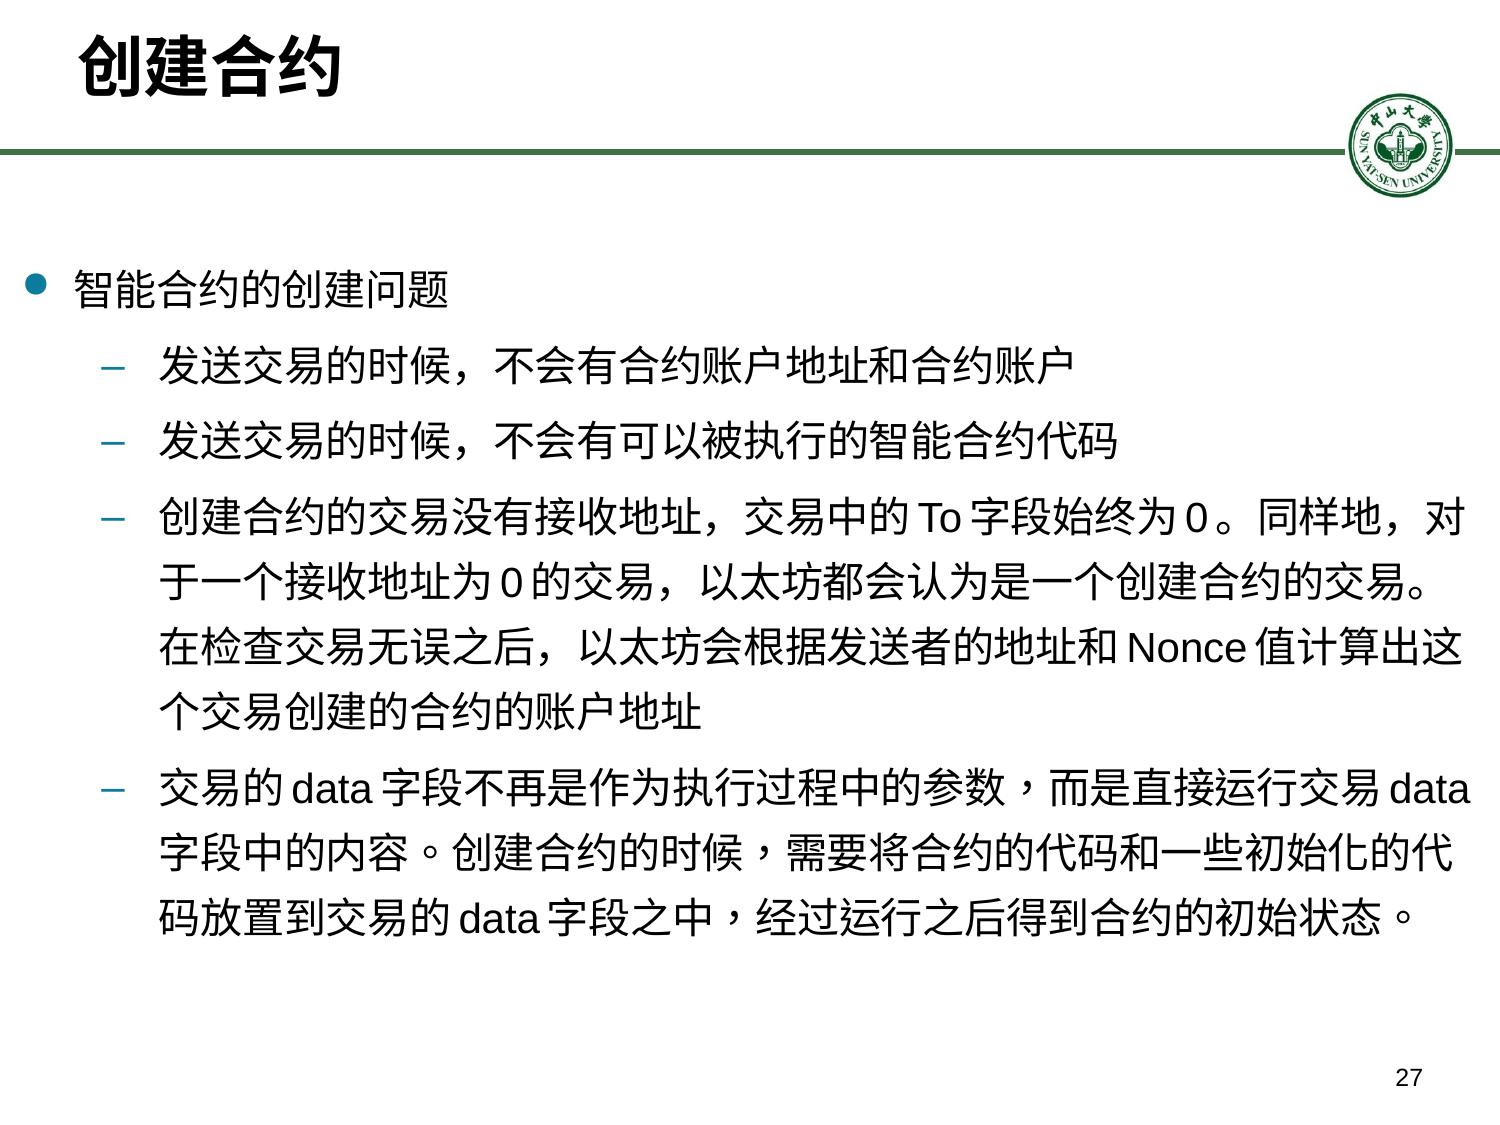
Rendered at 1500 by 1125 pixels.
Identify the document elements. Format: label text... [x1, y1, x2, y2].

list 智能合约的创建问题 发送交易的时候，不会有合约账户地址和合约账户 发送交易的时候，不会有可以被执行的智能合约代码 创建合约的交易没有接收地址，交易中的To字段始终为0。同样地，对于一个接收地址为0的交易，以太坊都会认为是一个创建合约的交易。在检查交易无误之后，以太坊会根据发送者的地址和Nonce值计算出这个交易创建的合约的账户地址 交易的data字段不再是作为执行过程中的参数，而是直接运行交易data字段中的内容。创建合约的时候，需要将合约的代码和一些初始化的代码放置到交易的data字段之中，经过运行之后得到合约的初始状态。 [9, 241, 1491, 983]
picture [1345, 90, 1455, 200]
title 创建合约 [62, 24, 1421, 113]
